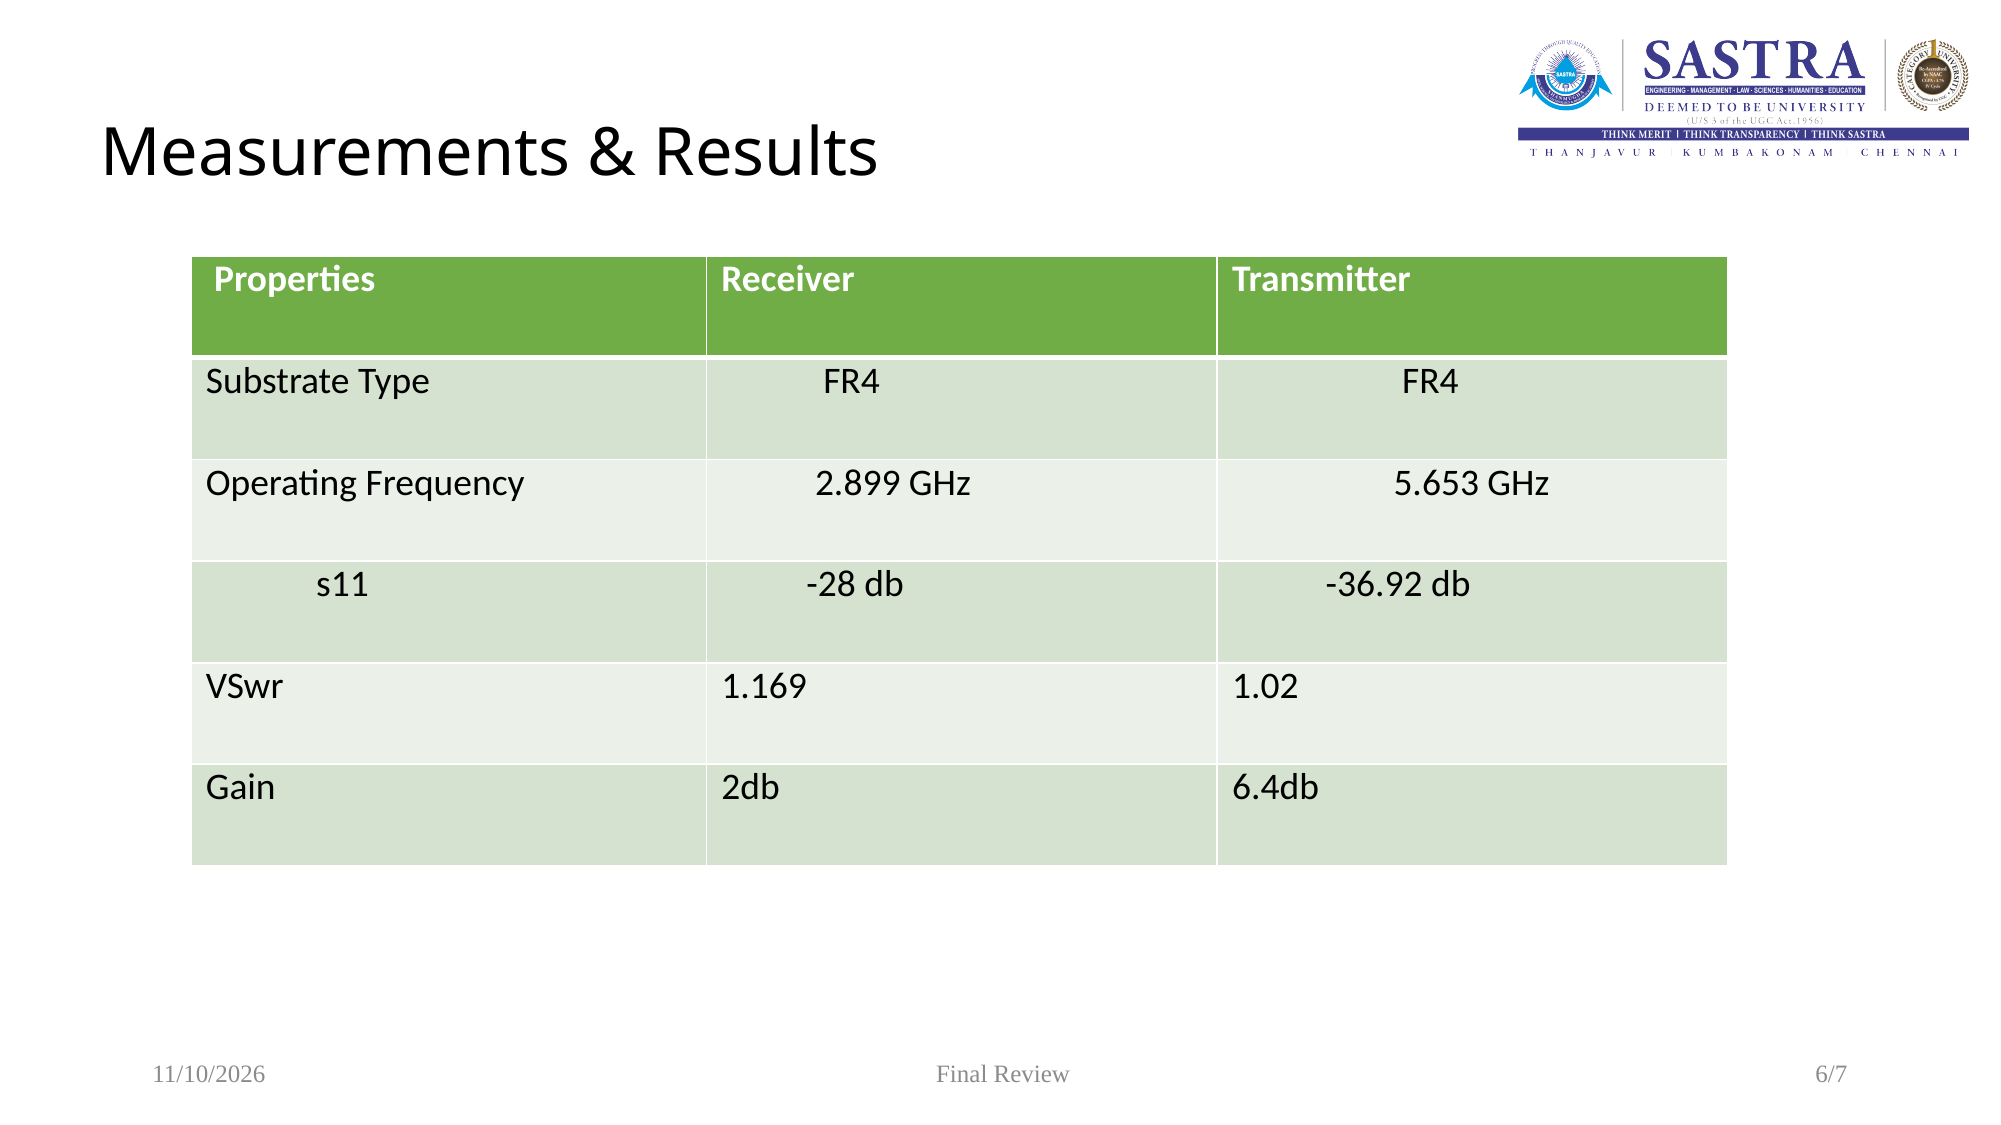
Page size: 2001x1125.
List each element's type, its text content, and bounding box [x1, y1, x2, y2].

table_cell 1.169 [707, 664, 1216, 763]
table_cell 1.02 [1218, 664, 1727, 763]
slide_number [137, 1042, 588, 1103]
footer Final Review [662, 1042, 1338, 1103]
table_cell -36.92 db [1218, 562, 1727, 662]
table_cell VSwr [192, 664, 706, 763]
table_cell 5.653 GHz [1218, 460, 1727, 560]
slide_number 6/7 [1412, 1042, 1863, 1103]
table_cell FR4 [707, 360, 1216, 459]
table_cell FR4 [1218, 360, 1727, 459]
table_cell 6.4db [1218, 765, 1727, 865]
table_cell s11 [192, 562, 706, 662]
table_cell 2db [707, 765, 1216, 865]
table_header Transmitter [1218, 257, 1727, 355]
table_header Properties [192, 257, 706, 355]
picture [1518, 39, 1969, 158]
table_cell 2.899 GHz [707, 460, 1216, 560]
title Measurements & Results [85, 79, 1728, 198]
table_header Receiver [707, 257, 1216, 355]
table_cell Operating Frequency [192, 460, 706, 560]
table_cell -28 db [707, 562, 1216, 662]
table_cell Gain [192, 765, 706, 865]
table_cell Substrate Type [192, 360, 706, 459]
